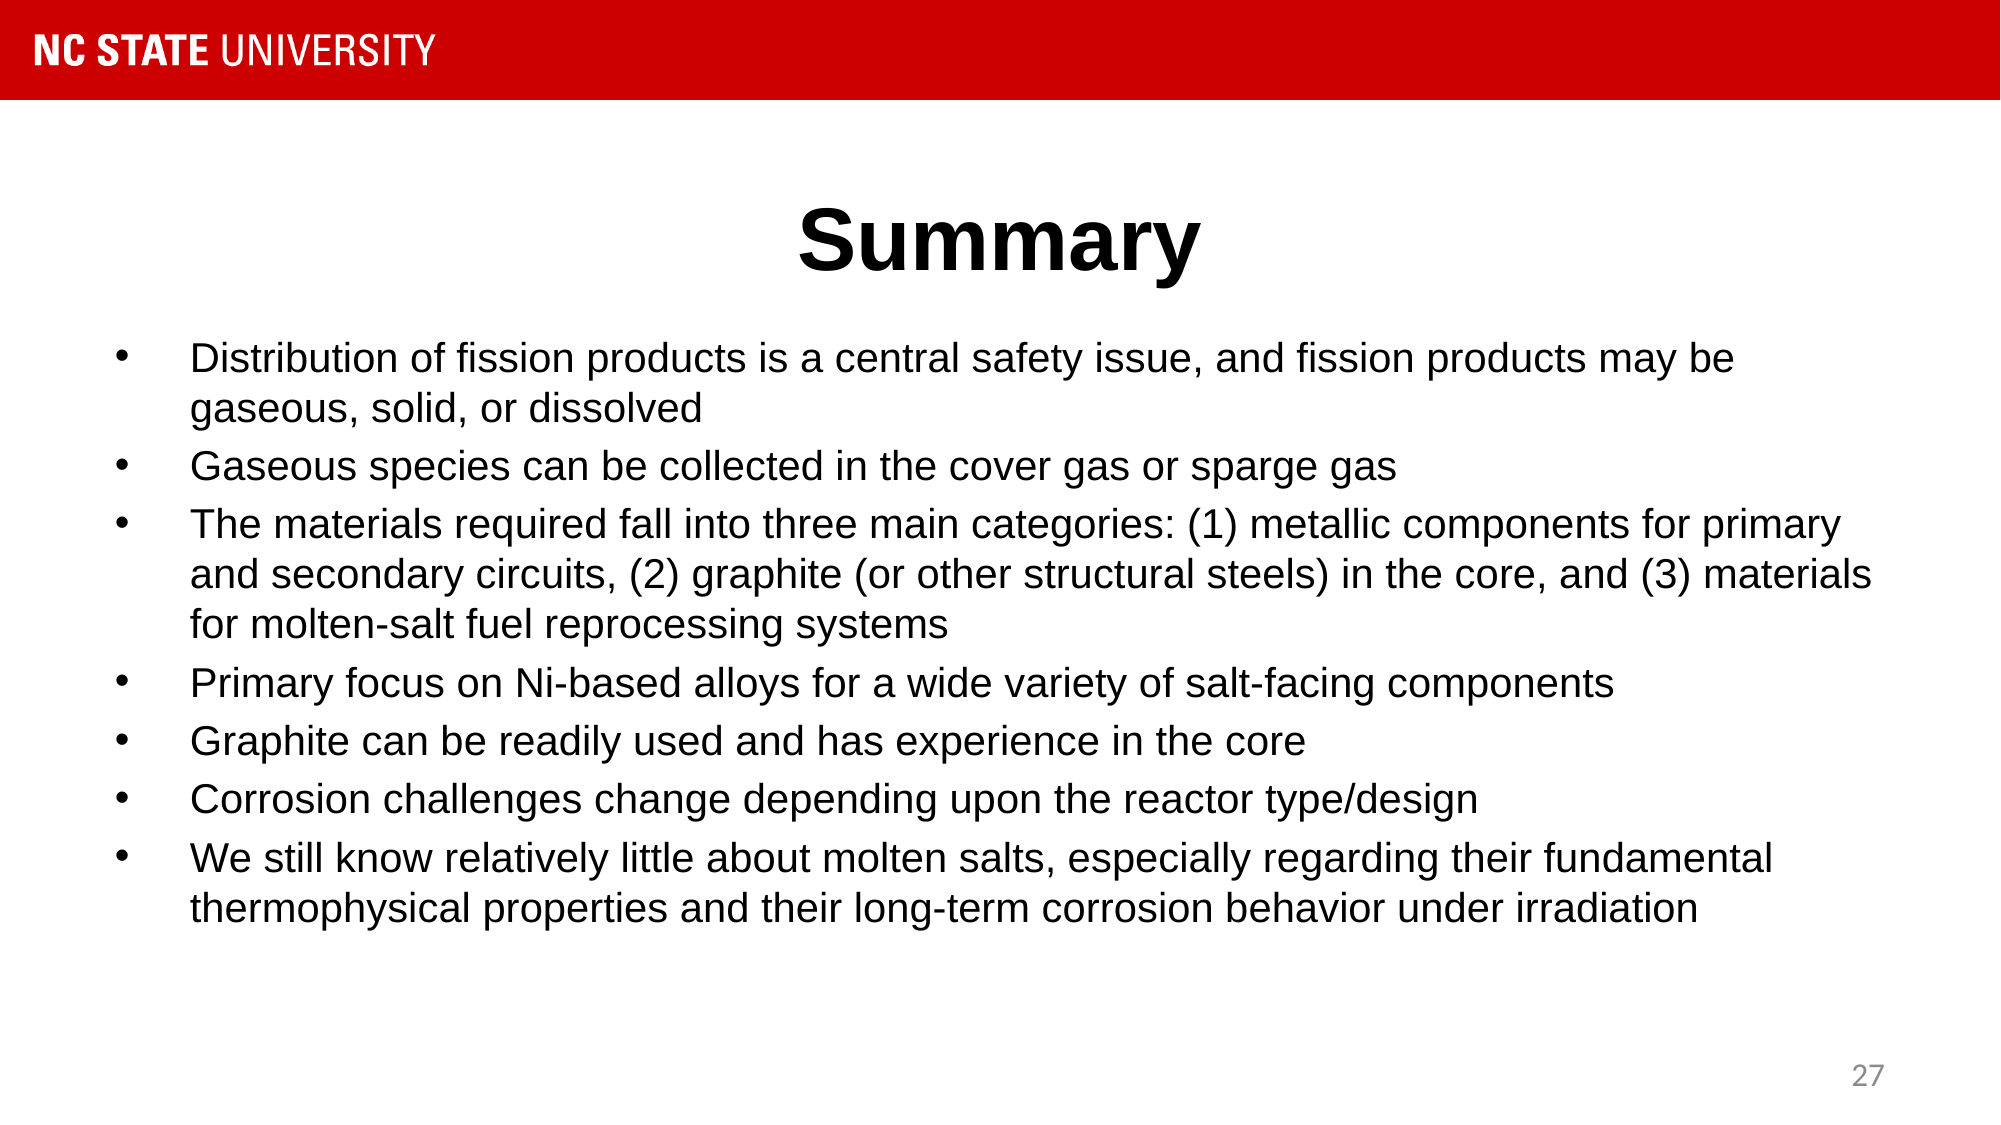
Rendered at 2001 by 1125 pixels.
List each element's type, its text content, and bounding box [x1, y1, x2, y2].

picture [0, 0, 2001, 100]
title Summary [99, 147, 1900, 322]
slide_number 27 [1433, 1042, 1900, 1103]
list Distribution of fission products is a central safety issue, and fission products may be gaseous, solid, or dissolved Gaseous species can be collected in the cover gas or sparge gas The materials required fall into three main categories: (1) metallic components for primary and secondary circuits, (2) graphite (or other structural steels) in the core, and (3) materials for molten-salt fuel reprocessing systems Primary focus on Ni-based alloys for a wide variety of salt-facing components Graphite can be readily used and has experience in the core Corrosion challenges change depending upon the reactor type/design We still know relatively little about molten salts, especially regarding their fundamental thermophysical properties and their long-term corrosion behavior under irradiation [99, 322, 1900, 1005]
